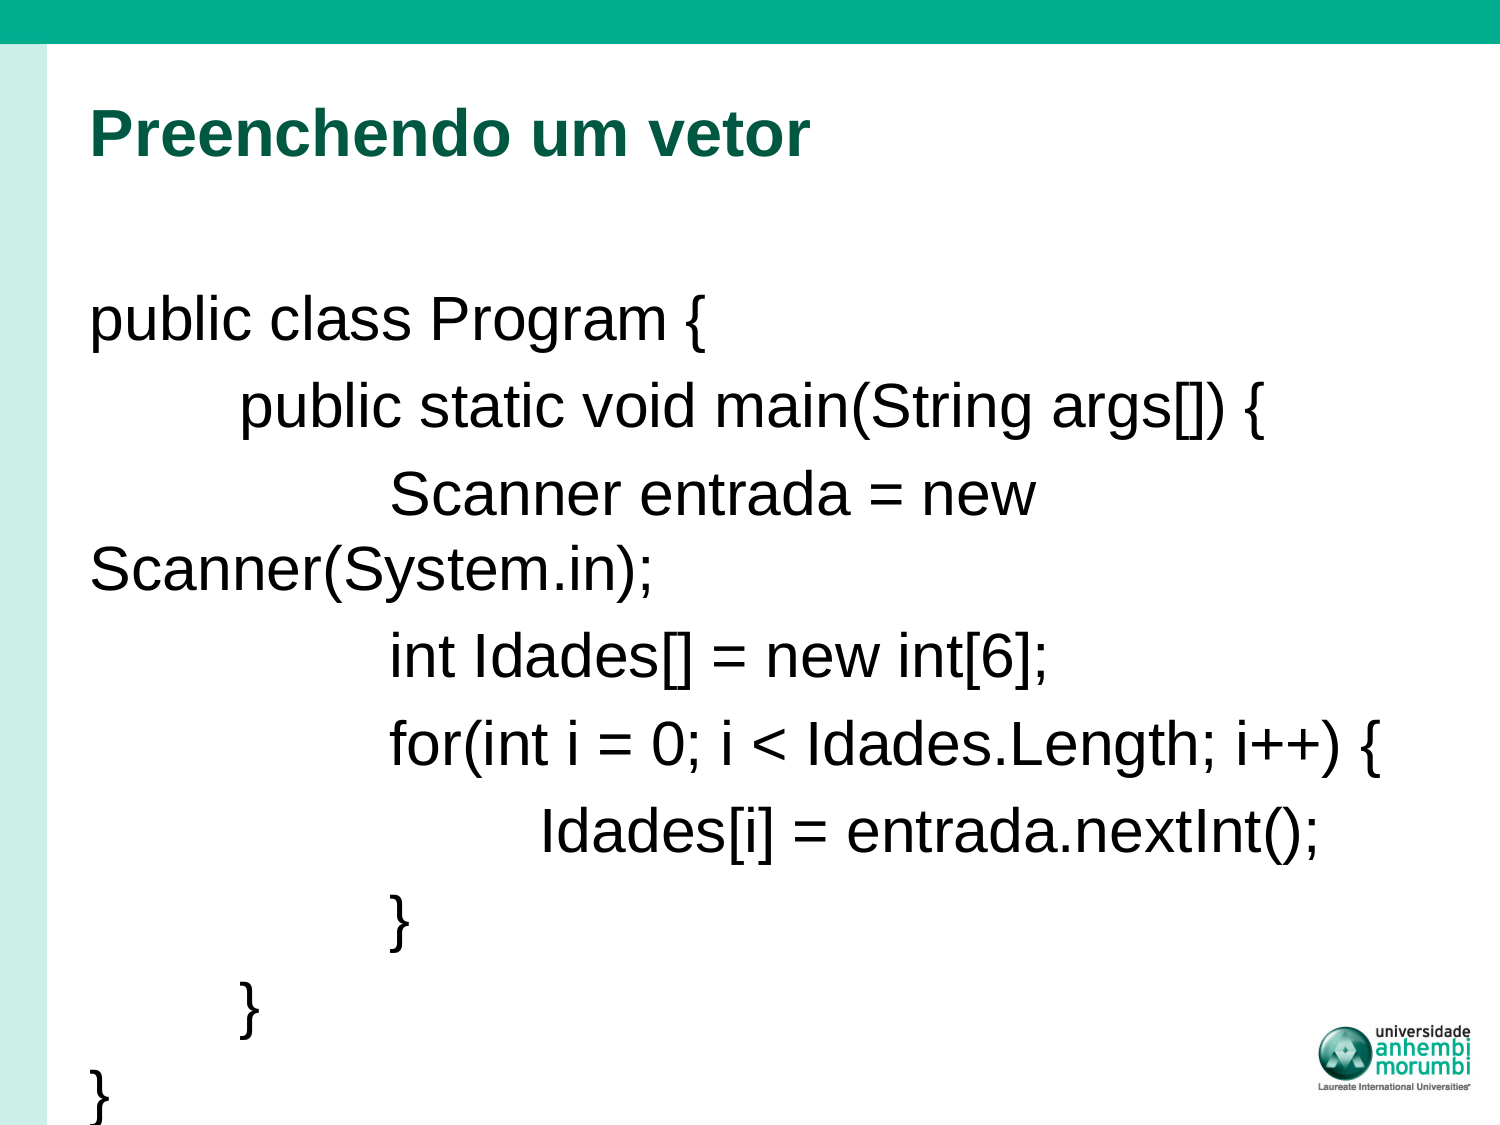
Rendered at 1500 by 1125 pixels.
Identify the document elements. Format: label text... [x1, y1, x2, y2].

title Preenchendo um vetor [75, 82, 1425, 233]
picture [0, 0, 1500, 1125]
list public class Program { public static void main(String args[]) { Scanner entrada = new Scanner(System.in); int Idades[] = new int[6]; for(int i = 0; i < Idades.Length; i++) { Idades[i] = entrada.nextInt(); } } } [75, 270, 1471, 965]
